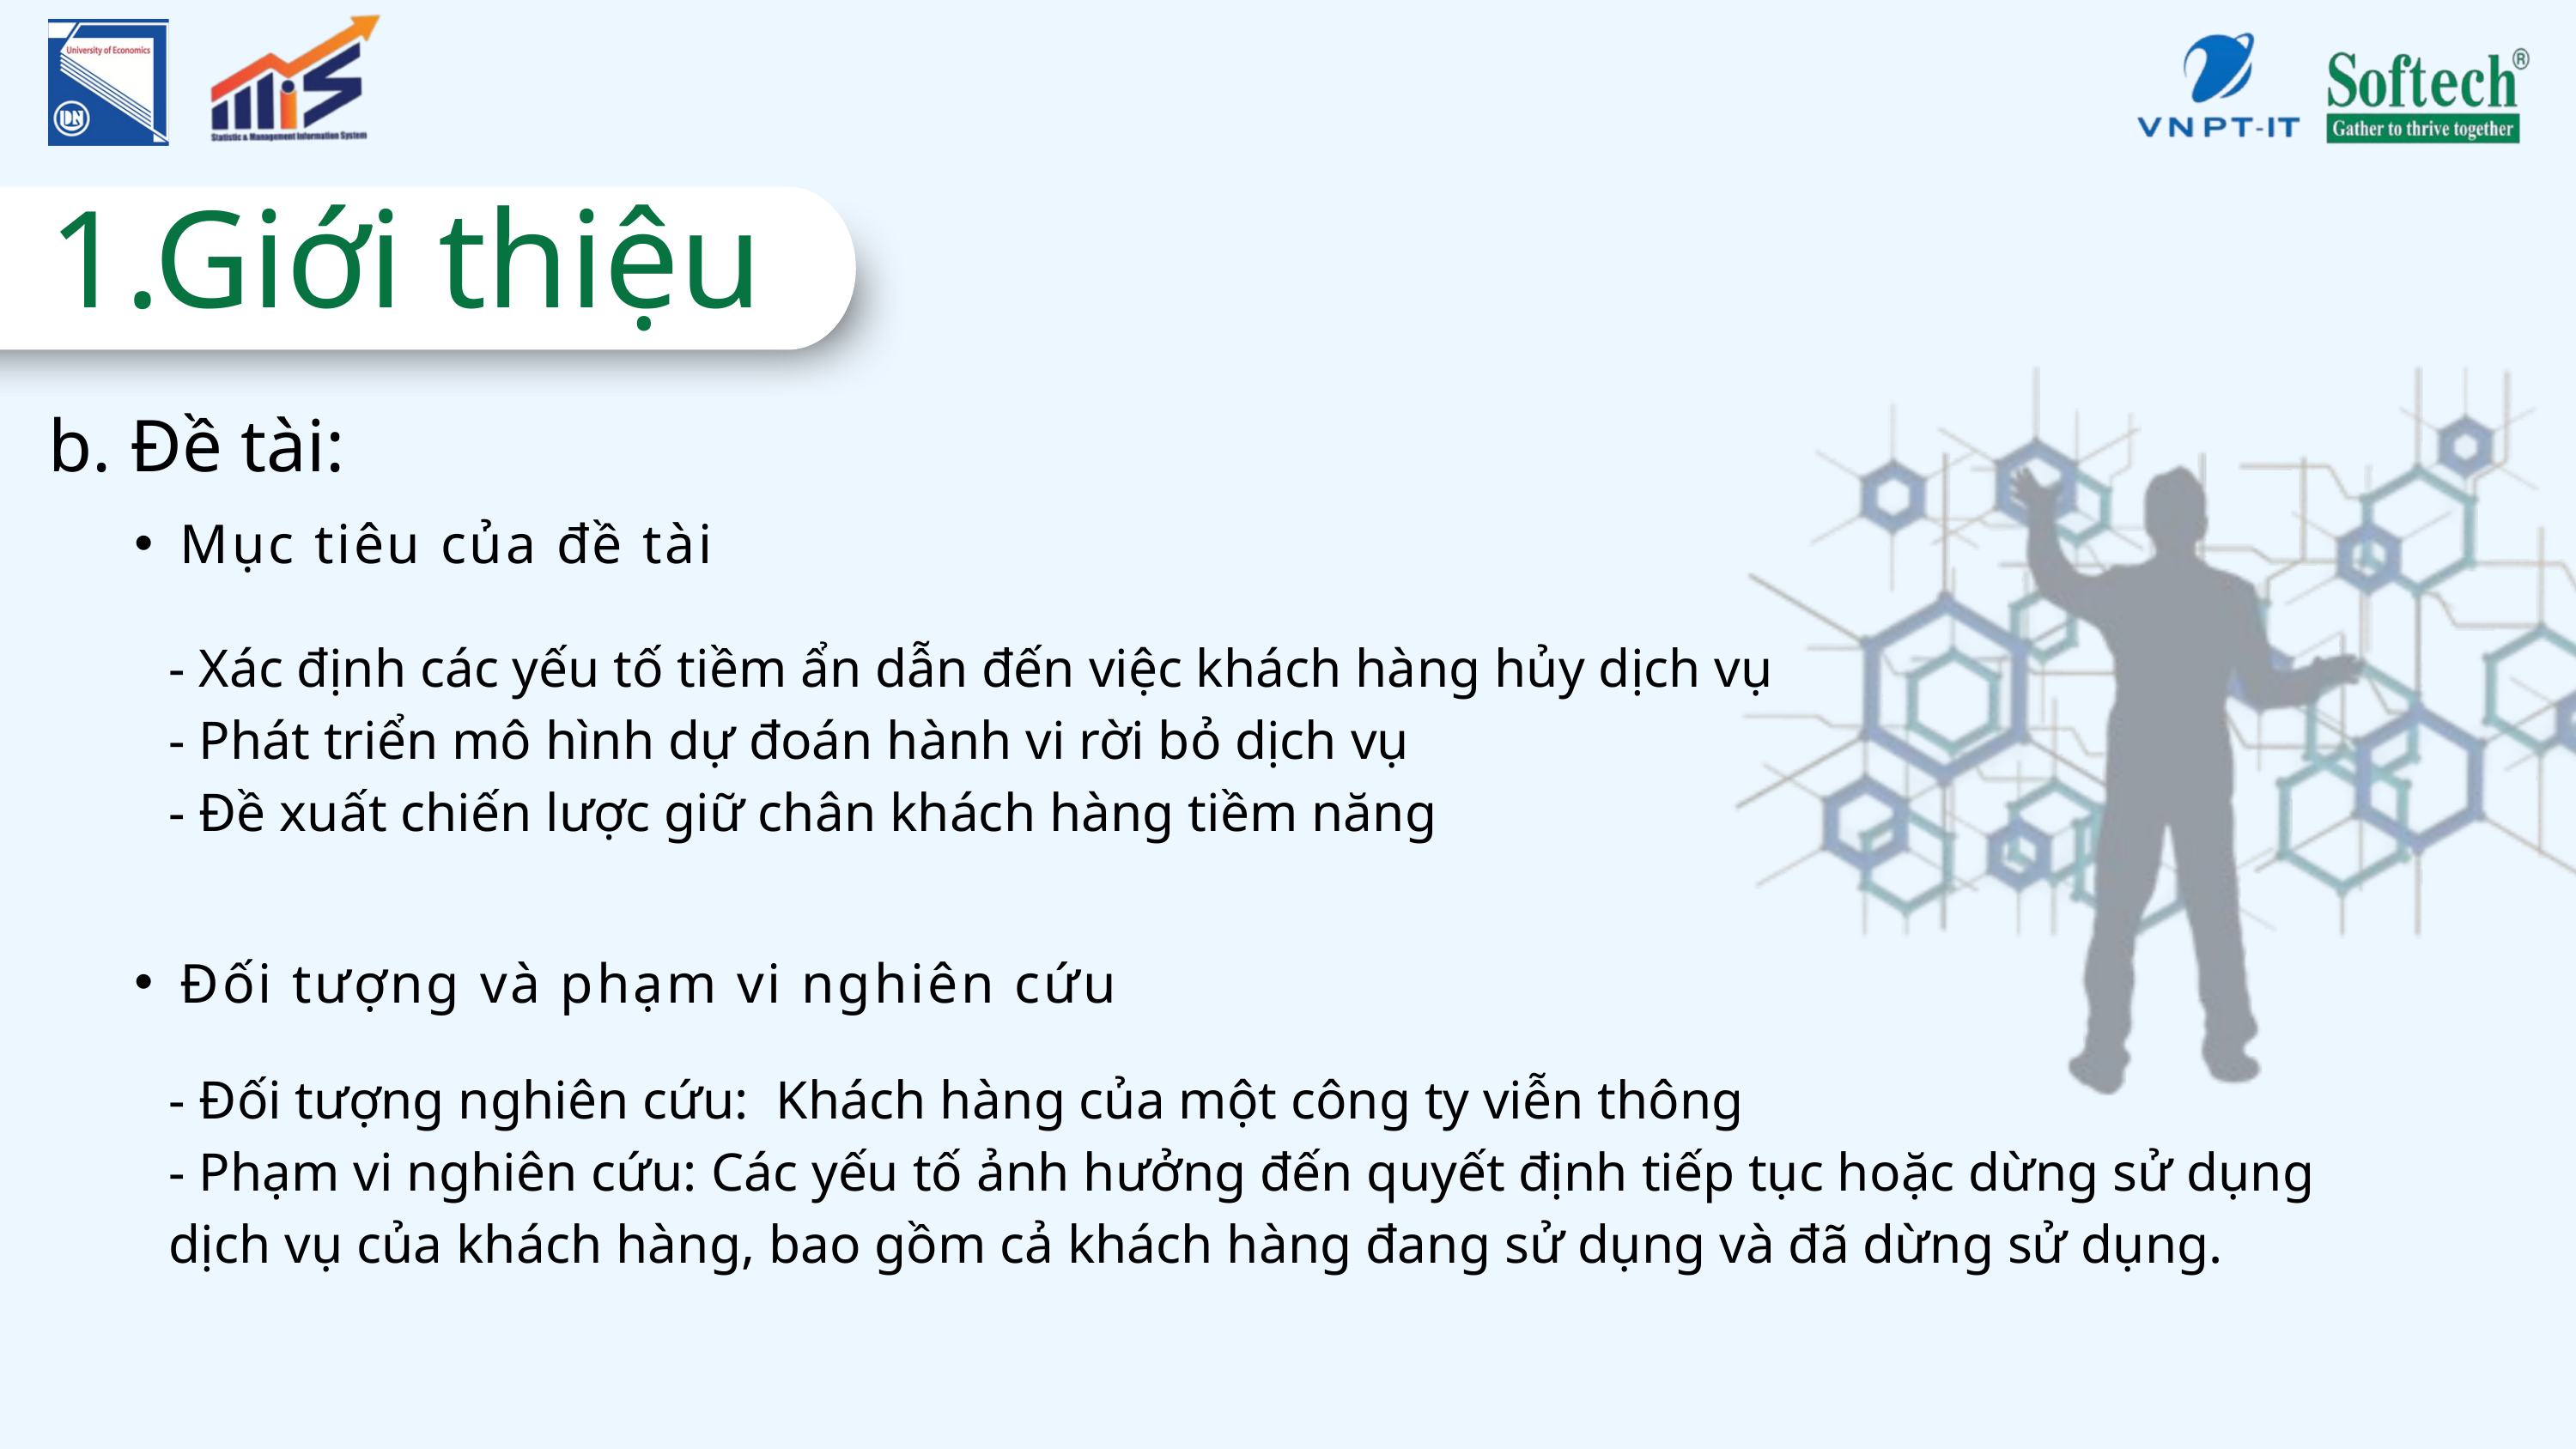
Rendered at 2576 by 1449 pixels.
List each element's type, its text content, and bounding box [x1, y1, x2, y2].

text_box Mục tiêu của đề tài [88, 501, 738, 574]
text_box b. Đề tài: [48, 385, 351, 486]
text_box [2264, 22, 2549, 150]
text_box - Đối tượng nghiên cứu: Khách hàng của một công ty viễn thông - Phạm vi nghiên cứu: Các yếu tố ảnh hưởng đến quyết định tiếp tục hoặc dừng sử dụng dịch vụ của khách hàng, bao gồm cả khách hàng đang sử dụng và đã dừng sử dụng. [168, 1057, 2324, 1346]
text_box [0, 186, 856, 350]
text_box [48, 19, 169, 136]
text_box [2133, 22, 2264, 146]
text_box [1629, 321, 2576, 1128]
text_box - Xác định các yếu tố tiềm ẩn dẫn đến việc khách hàng hủy dịch vụ - Phát triển mô hình dự đoán hành vi rời bỏ dịch vụ - Đề xuất chiến lược giữ chân khách hàng tiềm năng [168, 625, 1970, 914]
text_box [0, 136, 906, 397]
text_box Đối tượng và phạm vi nghiên cứu [88, 941, 1671, 1014]
text_box 1.Giới thiệu [48, 177, 880, 335]
text_box [147, 0, 410, 136]
